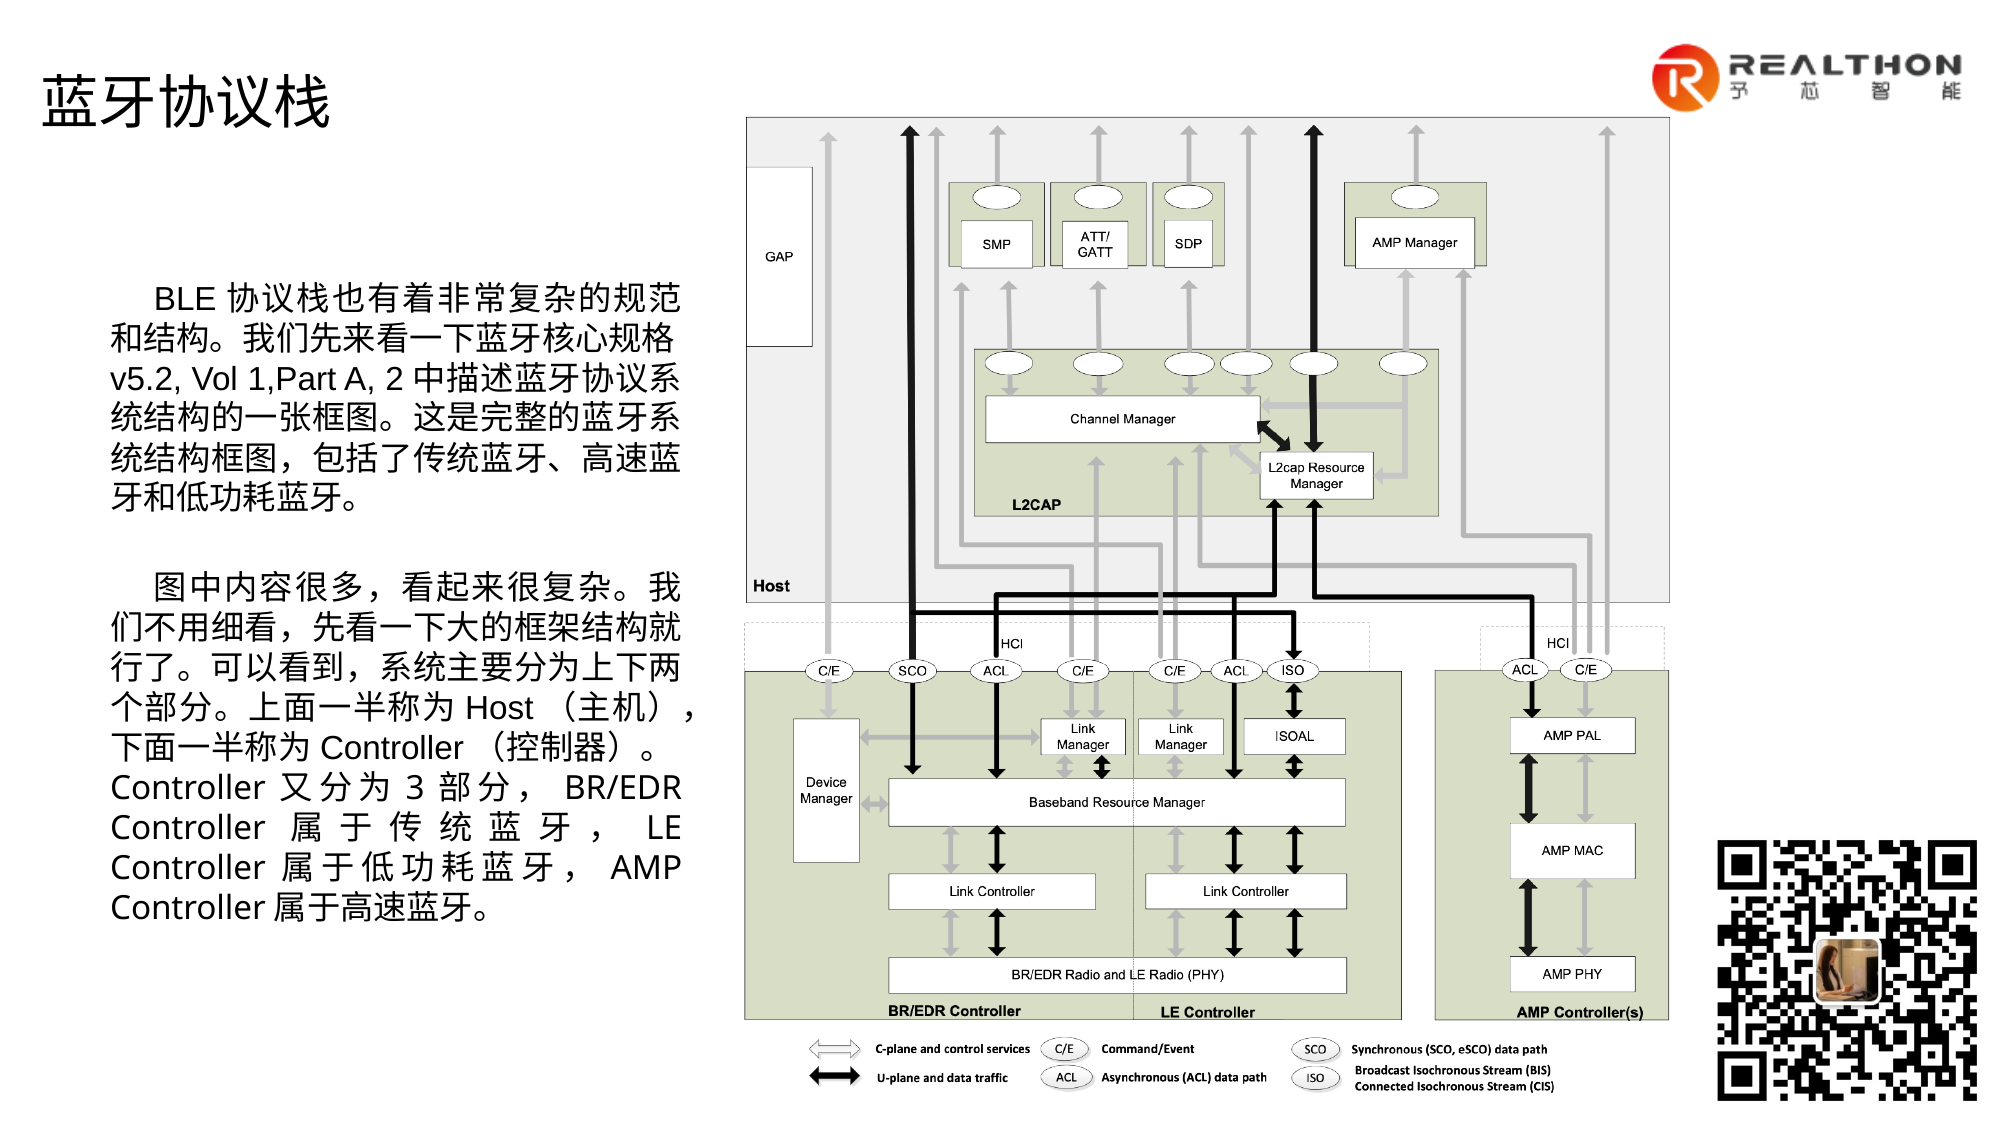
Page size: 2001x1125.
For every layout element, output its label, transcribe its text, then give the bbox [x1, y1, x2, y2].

picture [744, 13, 1990, 1096]
list 蓝牙协议栈 [25, 29, 1553, 180]
picture [1695, 829, 2000, 1116]
text_box BLE协议栈也有着非常复杂的规范和结构。我们先来看一下蓝牙核心规格v5.2, Vol 1,Part A, 2中描述蓝牙协议系统结构的一张框图。这是完整的蓝牙系统结构框图，包括了传统蓝牙、高速蓝牙和低功耗蓝牙。 图中内容很多，看起来很复杂。我们不用细看，先看一下大的框架结构就行了。可以看到，系统主要分为上下两个部分。上面一半称为Host（主机），下面一半称为Controller（控制器）。Controller又分为3部分，BR/EDR Controller属于传统蓝牙，LE Controller属于低功耗蓝牙，AMP Controller属于高速蓝牙。 [95, 269, 697, 934]
